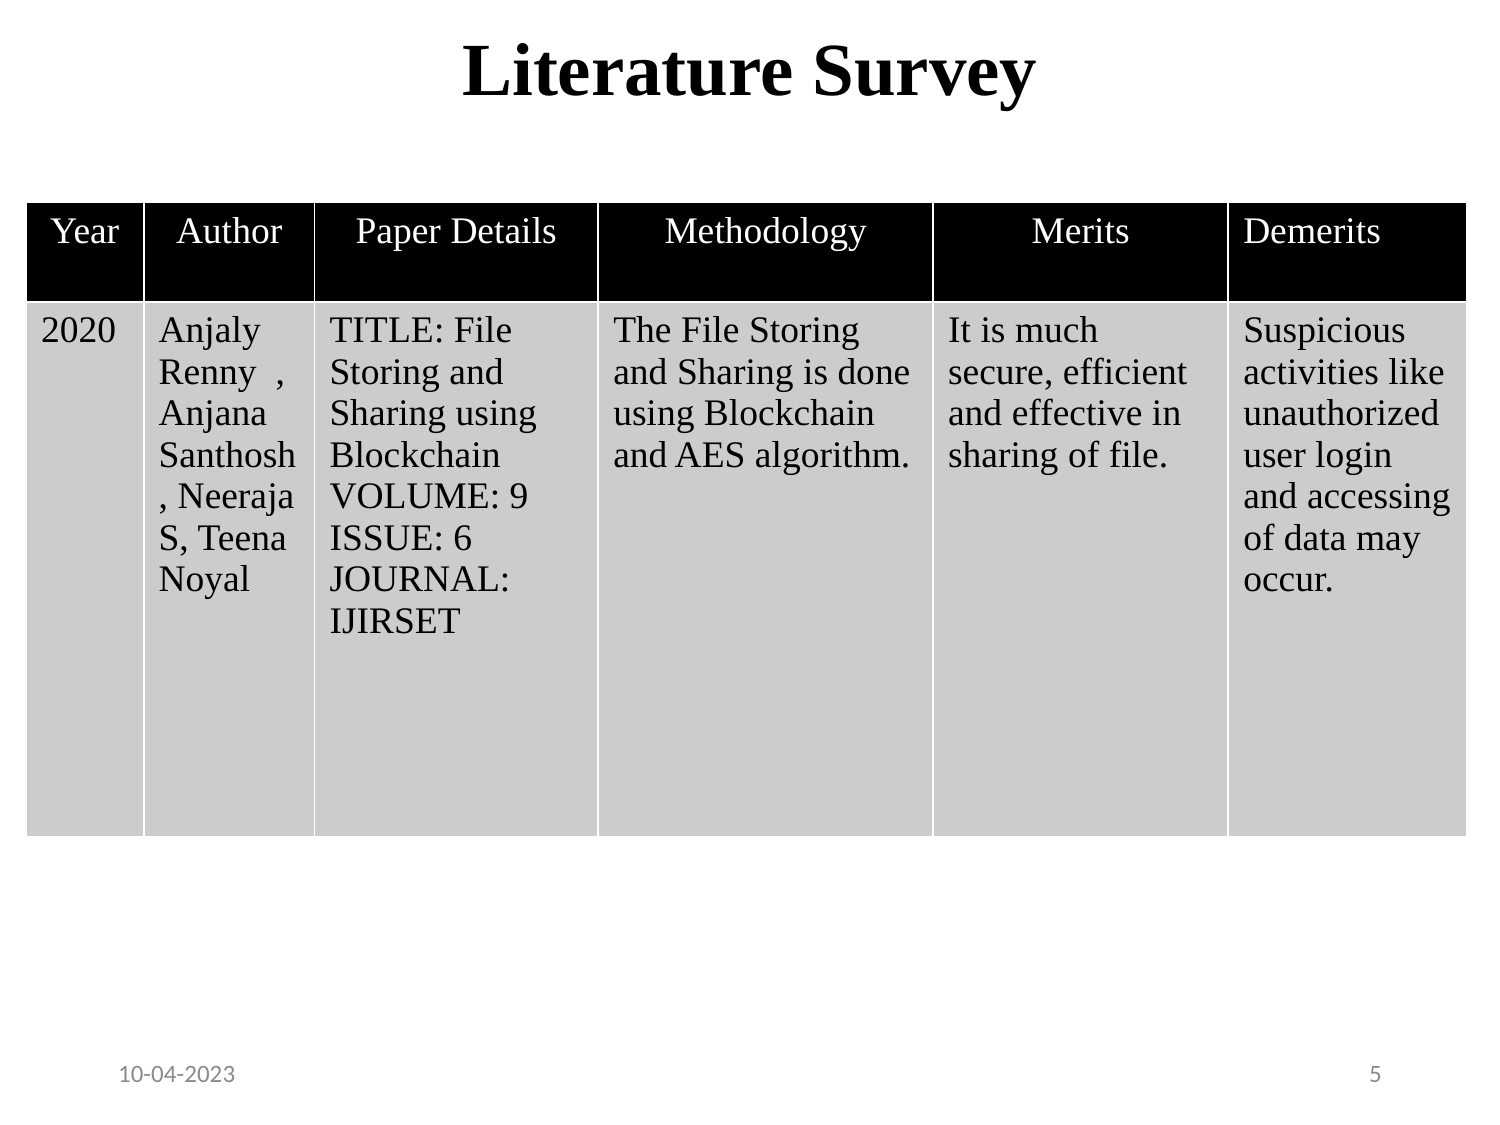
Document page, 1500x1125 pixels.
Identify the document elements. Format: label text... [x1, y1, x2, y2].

table_header Demerits [1229, 203, 1466, 301]
table_cell It is much secure, efficient and effective in sharing of file. [934, 303, 1227, 836]
table_header Author [145, 203, 314, 301]
table_header Paper Details [315, 203, 597, 301]
table_cell 2020 [27, 303, 143, 836]
title Literature Survey [103, 27, 1397, 115]
table_header Merits [934, 203, 1227, 301]
table_cell The File Storing and Sharing is done using Blockchain and AES algorithm. [599, 303, 932, 836]
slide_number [103, 1042, 441, 1103]
table_cell Suspicious activities like unauthorized user login and accessing of data may occur. [1229, 303, 1466, 836]
table_header Year [27, 203, 143, 301]
table_cell TITLE: File Storing and Sharing using Blockchain VOLUME: 9 ISSUE: 6 JOURNAL: IJIRSET [315, 303, 597, 836]
table_header Methodology [599, 203, 932, 301]
table_cell Anjaly Renny , Anjana Santhosh , Neeraja S, Teena Noyal [145, 303, 314, 836]
slide_number 5 [1059, 1042, 1397, 1103]
